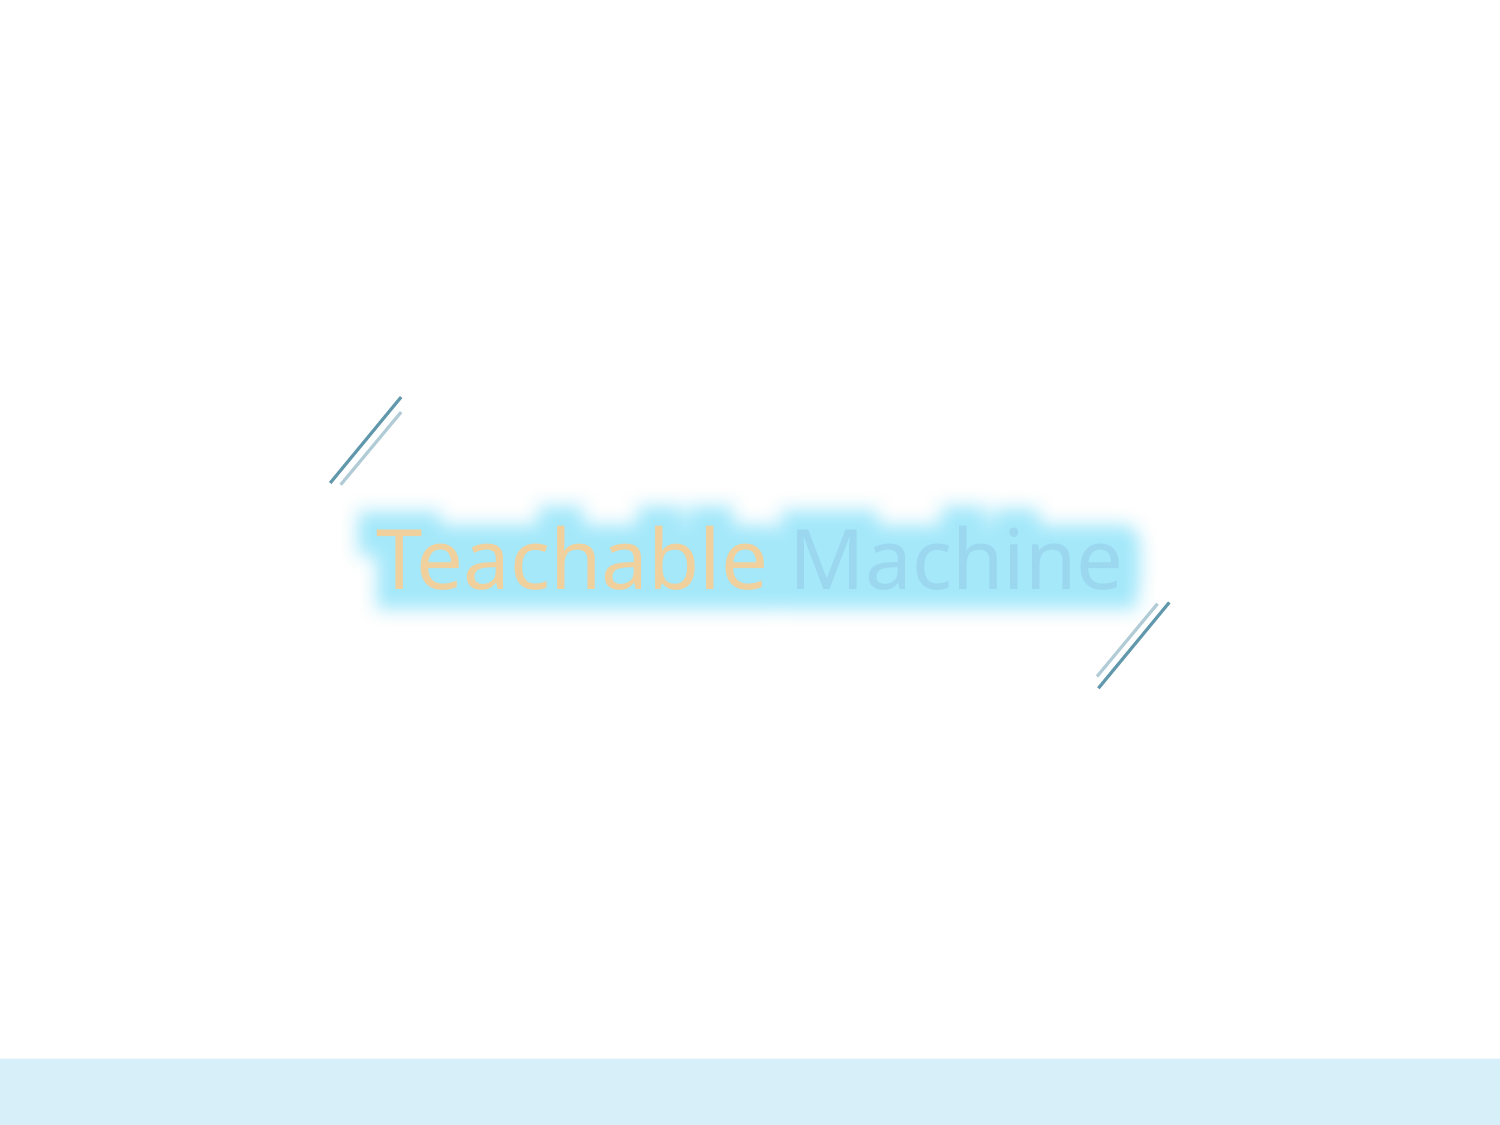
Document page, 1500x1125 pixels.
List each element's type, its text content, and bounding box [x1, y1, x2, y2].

text_box Teachable Machine [330, 448, 1170, 614]
text_box [0, 1056, 1500, 1125]
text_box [1096, 602, 1170, 689]
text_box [329, 396, 402, 485]
